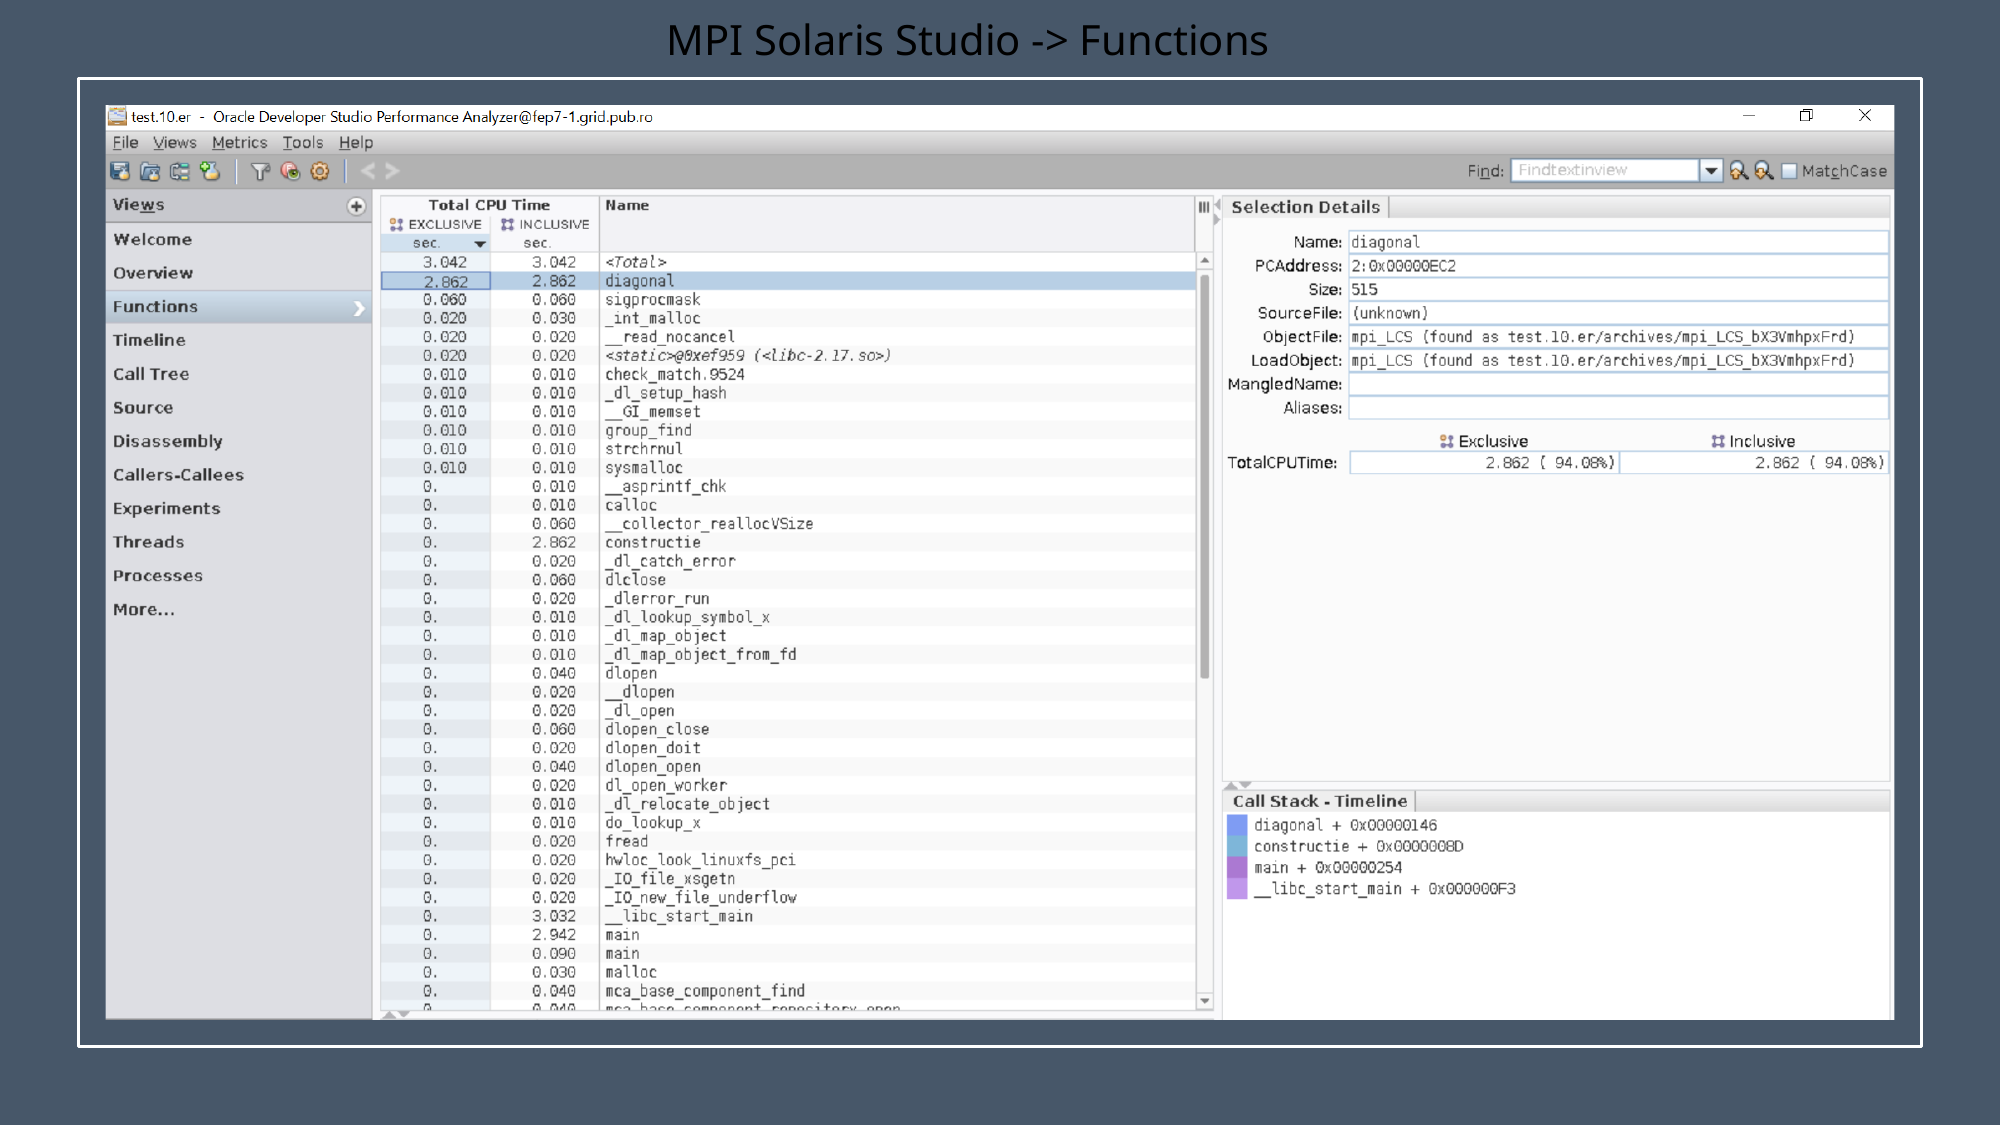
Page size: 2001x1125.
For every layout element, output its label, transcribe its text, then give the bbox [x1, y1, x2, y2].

text_box MPI Solaris Studio -> Functions [651, 6, 1349, 72]
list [104, 104, 1895, 1020]
text_box [77, 77, 1923, 1048]
text_box [0, 0, 2000, 1125]
